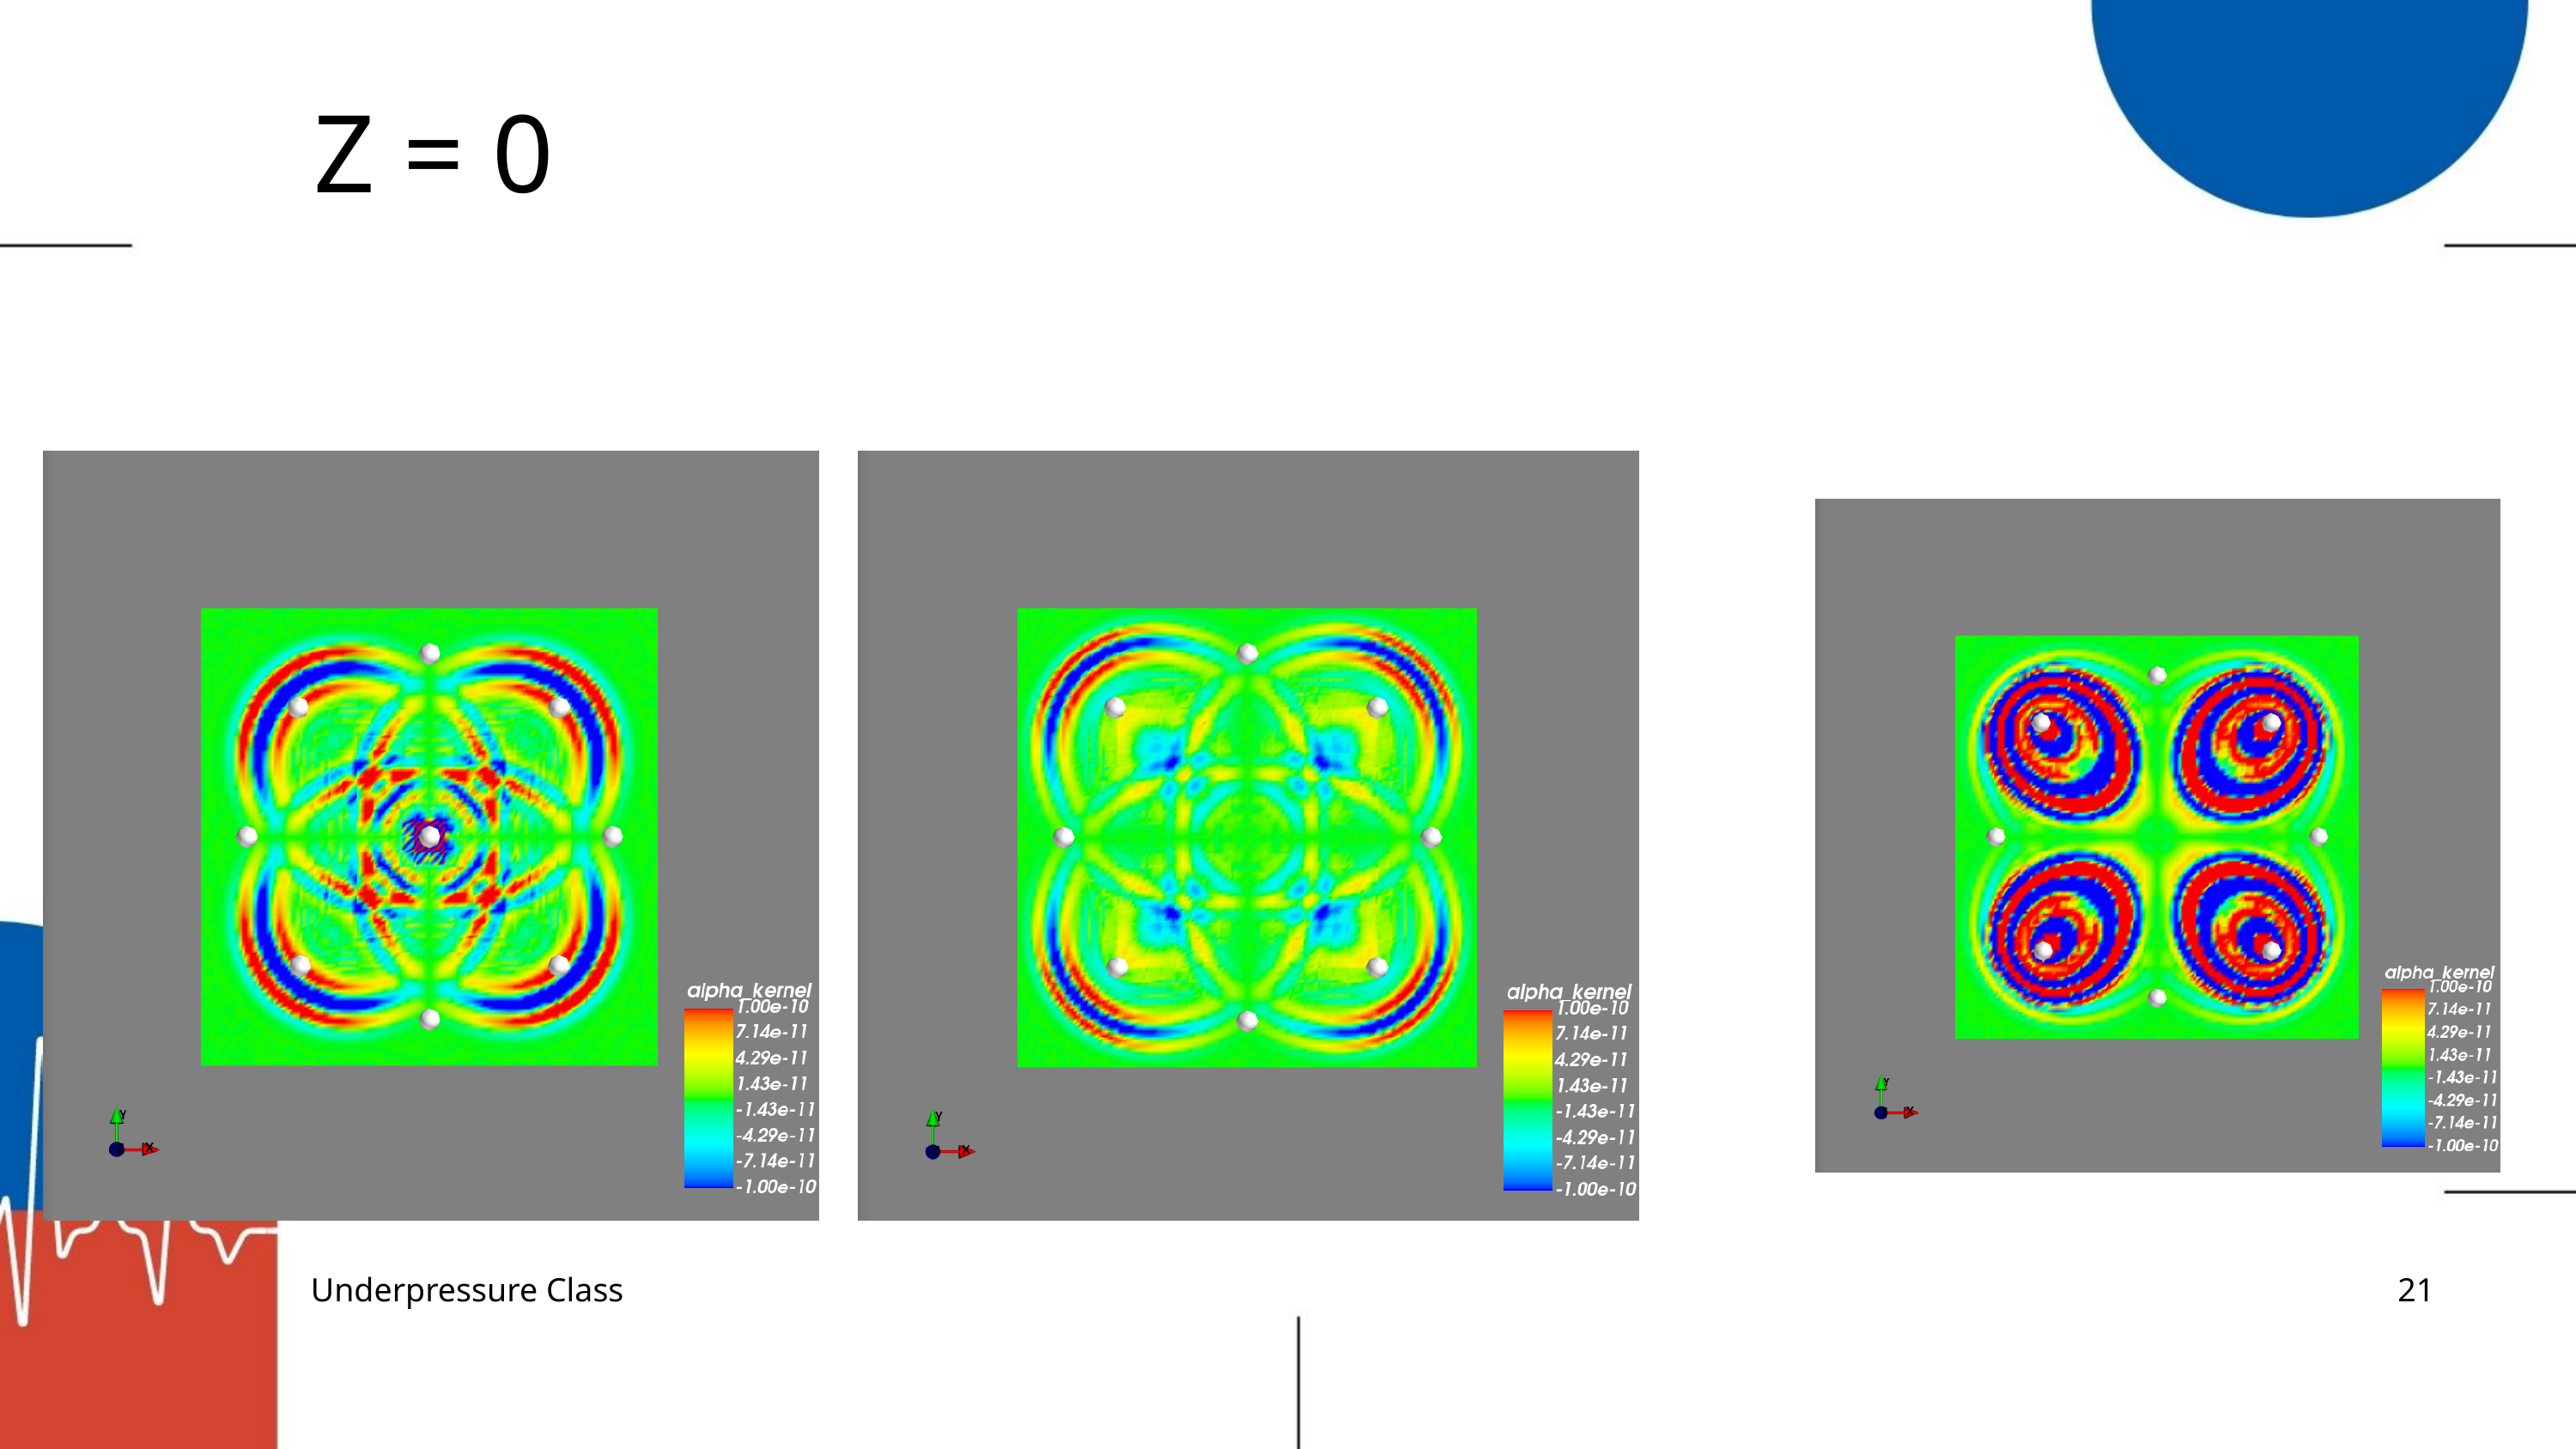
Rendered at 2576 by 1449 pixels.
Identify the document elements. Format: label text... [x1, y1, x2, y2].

title Z = 0 [301, 76, 2061, 239]
footer Underpressure Class [297, 1266, 707, 1318]
slide_number 21 [1868, 1266, 2448, 1318]
picture [0, 0, 2576, 1449]
